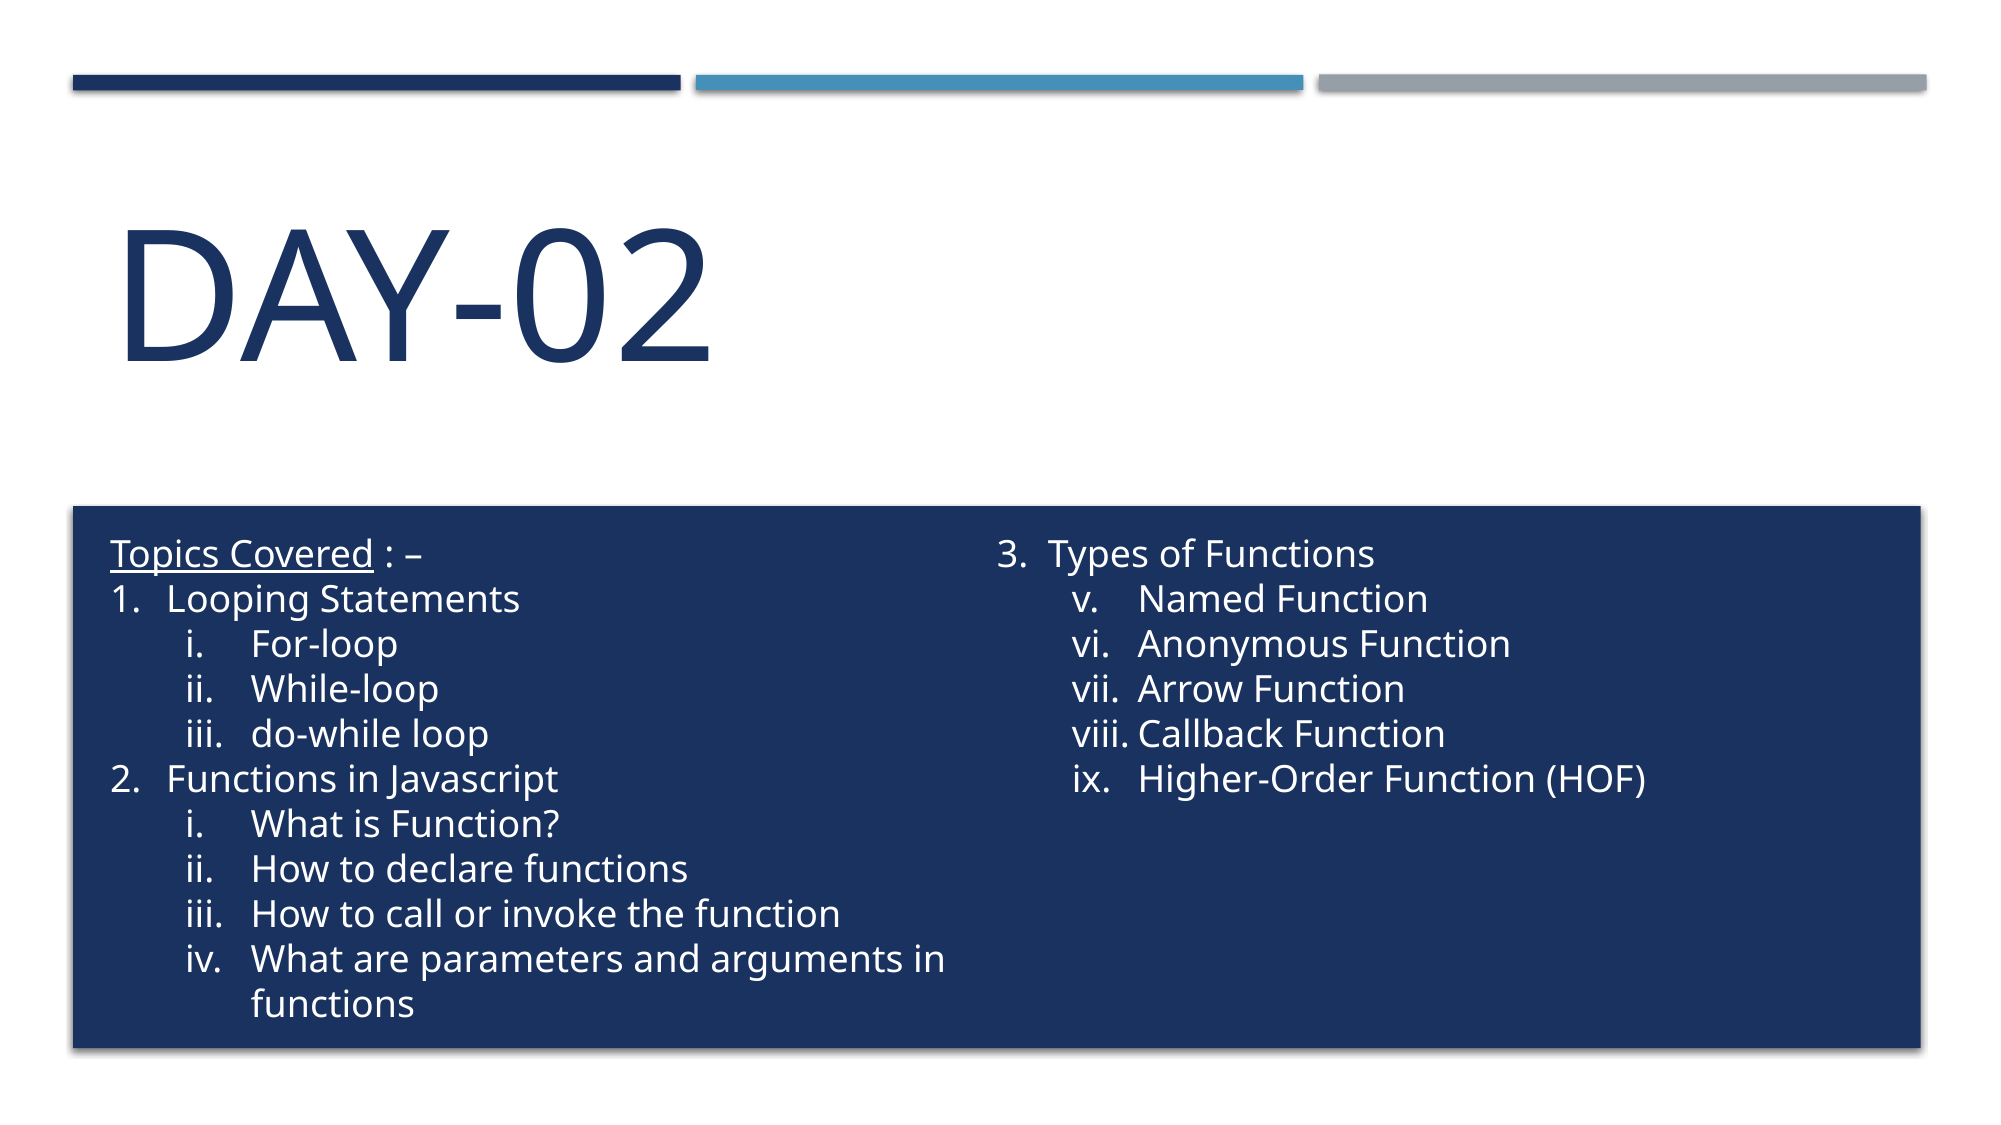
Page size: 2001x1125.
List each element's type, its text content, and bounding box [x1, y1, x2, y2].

title DAY-02 [95, 167, 1899, 410]
text_box Topics Covered : – Looping Statements For-loop While-loop do-while loop Functions in Javascript What is Function? How to declare functions How to call or invoke the function What are parameters and arguments in functions 3. Types of Functions Named Function Anonymous Function Arrow Function Callback Function Higher-Order Function (HOF) [95, 522, 1899, 1125]
